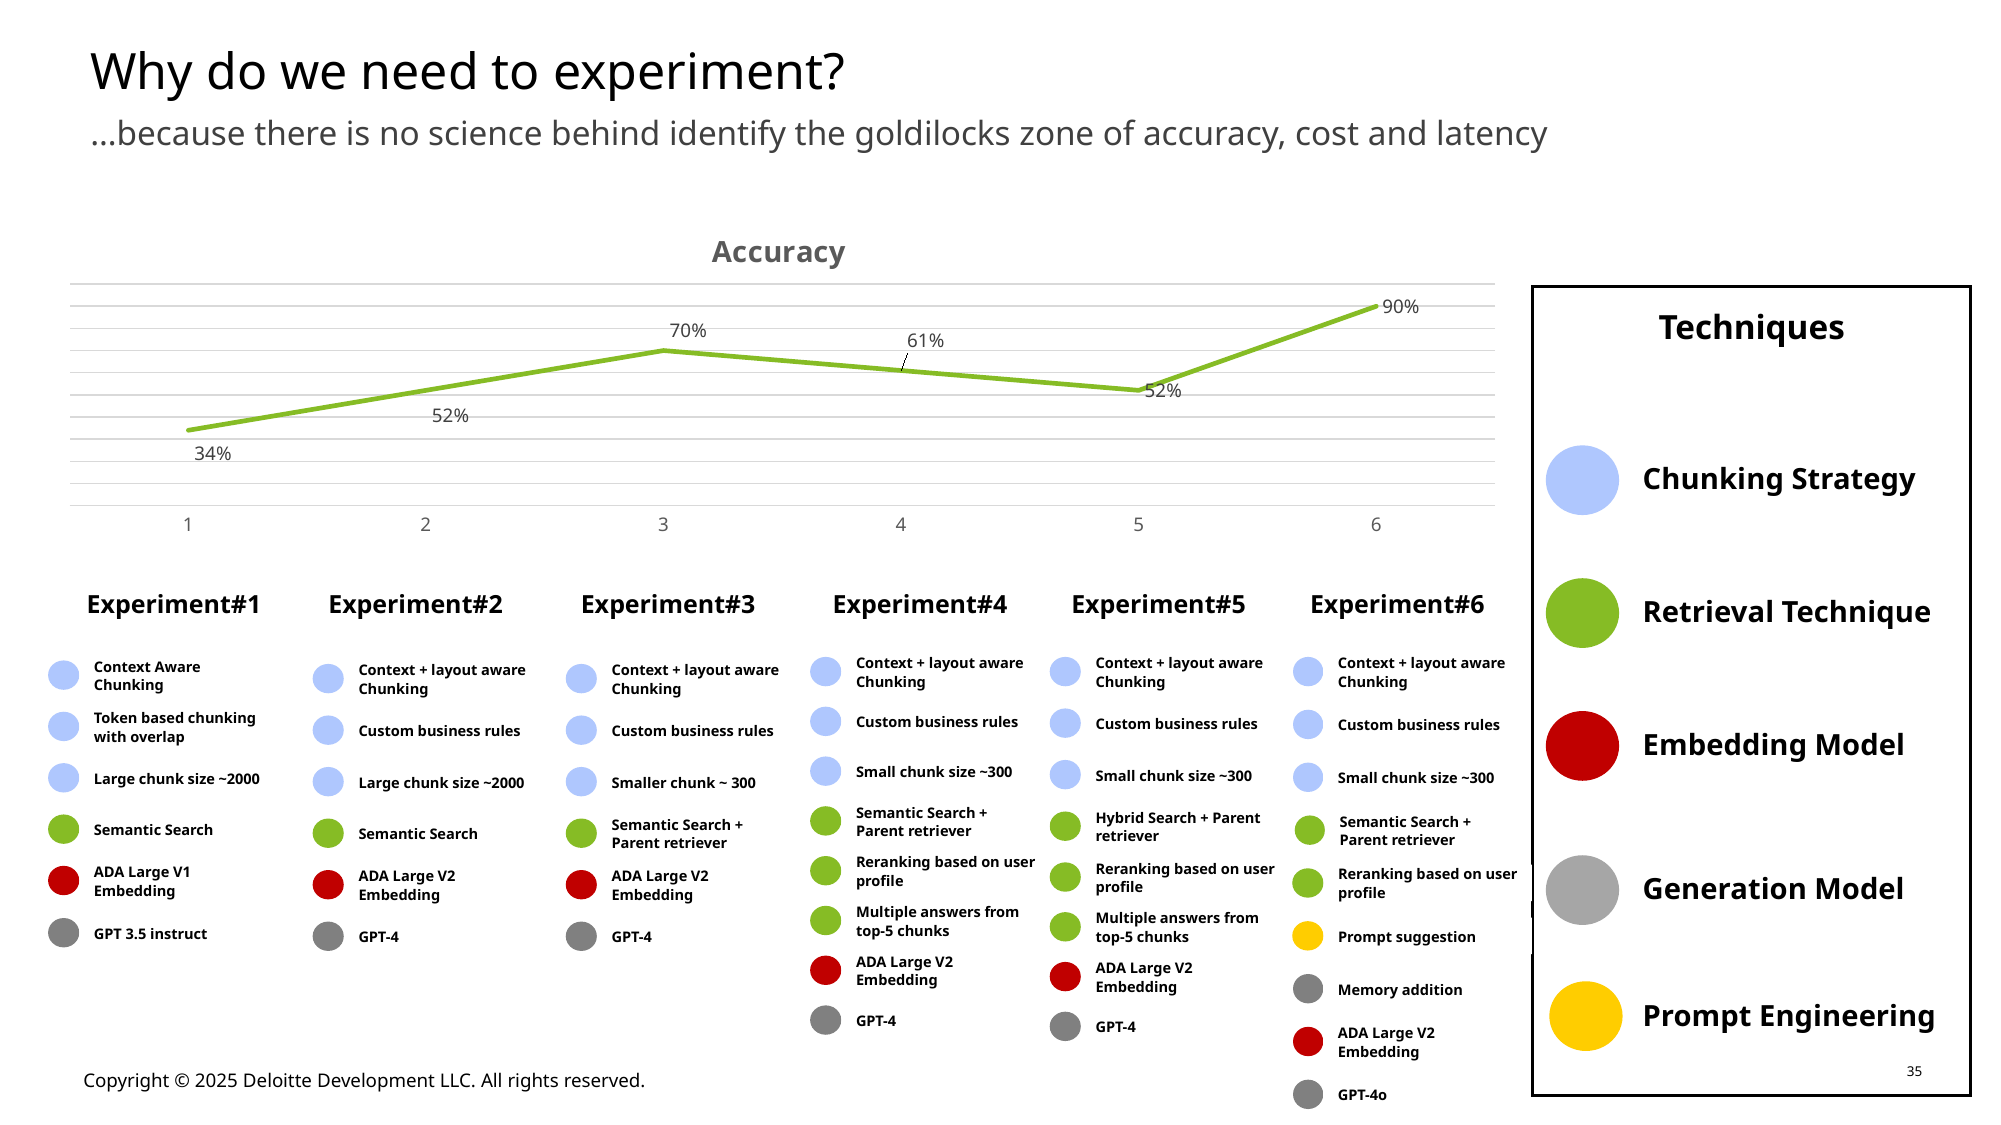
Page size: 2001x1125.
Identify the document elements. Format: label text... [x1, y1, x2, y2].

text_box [1292, 1023, 1526, 1061]
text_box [1049, 858, 1290, 896]
text_box [1545, 578, 1620, 648]
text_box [1049, 958, 1290, 996]
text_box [809, 852, 1050, 890]
text_box Experiment#6 [1271, 577, 1524, 628]
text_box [565, 660, 806, 698]
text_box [47, 914, 288, 952]
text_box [47, 862, 288, 900]
text_box [1549, 981, 1623, 1052]
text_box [1292, 653, 1526, 691]
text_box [312, 866, 553, 904]
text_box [565, 814, 806, 852]
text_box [1049, 704, 1290, 742]
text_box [1292, 1075, 1526, 1113]
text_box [809, 951, 1050, 989]
title Why do we need to experiment? [90, 39, 1671, 113]
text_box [1292, 705, 1526, 743]
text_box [47, 759, 288, 797]
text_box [1292, 917, 1533, 955]
text_box Experiment#1 [48, 577, 289, 628]
text_box [1545, 711, 1620, 781]
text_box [809, 653, 1047, 691]
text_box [47, 707, 288, 745]
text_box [47, 656, 288, 694]
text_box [1049, 756, 1290, 794]
text_box Prompt Engineering [1628, 975, 1976, 1052]
text_box [1532, 363, 1971, 1096]
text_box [312, 814, 553, 852]
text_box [1049, 908, 1290, 946]
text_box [565, 917, 806, 955]
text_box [809, 752, 1050, 790]
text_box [312, 917, 553, 955]
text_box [312, 660, 553, 698]
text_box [1292, 970, 1526, 1008]
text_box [809, 902, 1050, 940]
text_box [47, 810, 288, 848]
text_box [565, 866, 806, 904]
text_box Techniques [1532, 286, 1971, 363]
chart [47, 206, 1511, 563]
text_box Embedding Model [1628, 704, 1976, 782]
text_box Experiment#4 [794, 577, 1032, 628]
text_box Experiment#2 [289, 577, 542, 628]
text_box Retrieval Technique [1628, 571, 1976, 648]
text_box Experiment#3 [542, 577, 794, 628]
text_box Generation Model [1628, 848, 1976, 926]
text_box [565, 711, 806, 749]
text_box Chunking Strategy [1628, 438, 1976, 516]
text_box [809, 702, 1050, 740]
text_box Experiment#5 [1032, 577, 1271, 628]
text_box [1049, 653, 1290, 691]
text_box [1054, 807, 1290, 845]
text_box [565, 763, 806, 801]
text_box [809, 802, 1050, 840]
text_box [312, 711, 553, 749]
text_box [312, 763, 553, 801]
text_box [1294, 811, 1528, 849]
text_box [1545, 855, 1620, 925]
list …because there is no science behind identify the goldilocks zone of accuracy, cost and latency [90, 112, 1929, 187]
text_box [1292, 758, 1526, 796]
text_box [1049, 1007, 1290, 1045]
text_box [1545, 445, 1620, 516]
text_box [809, 1001, 1050, 1039]
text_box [1292, 864, 1533, 902]
